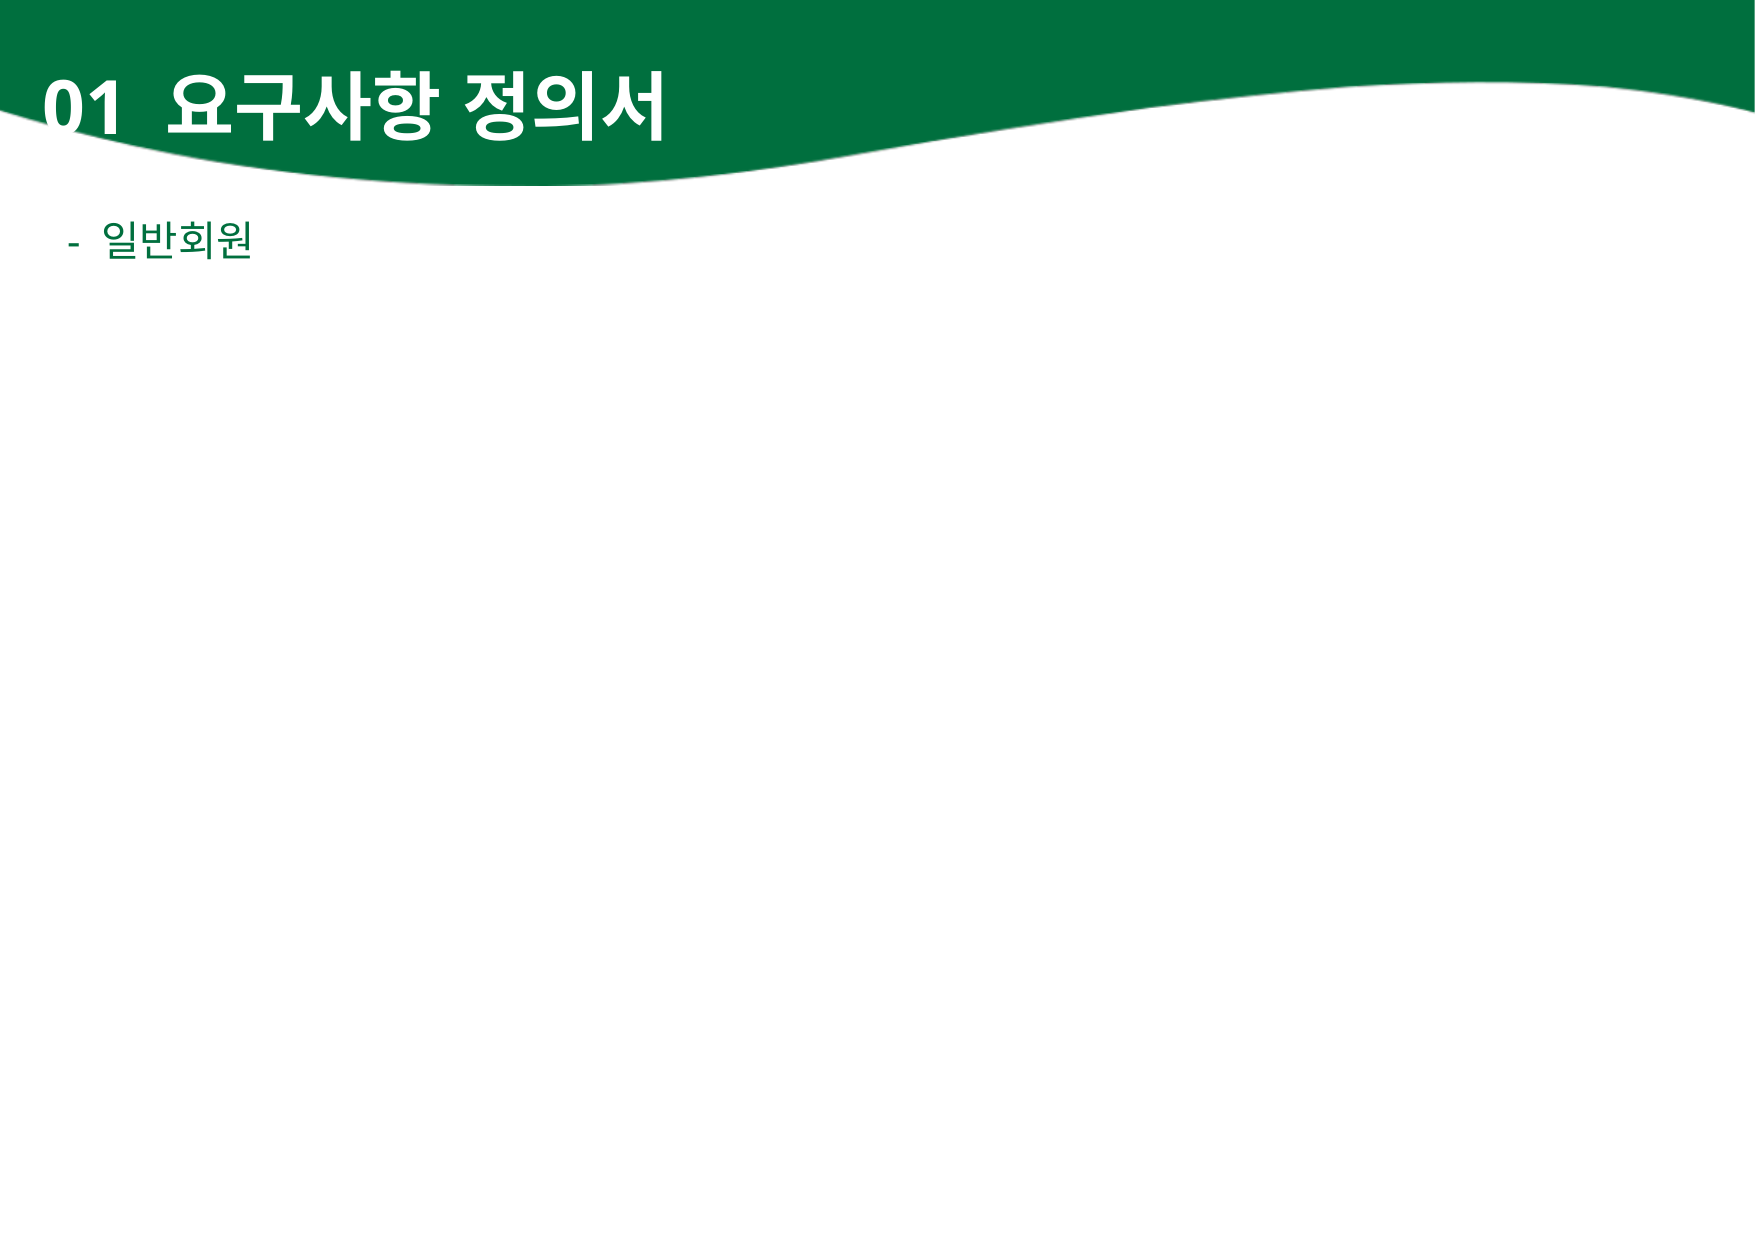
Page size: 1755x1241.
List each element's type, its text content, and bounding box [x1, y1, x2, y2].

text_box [0, 0, 1755, 186]
text_box - 일반회원 [52, 207, 515, 273]
